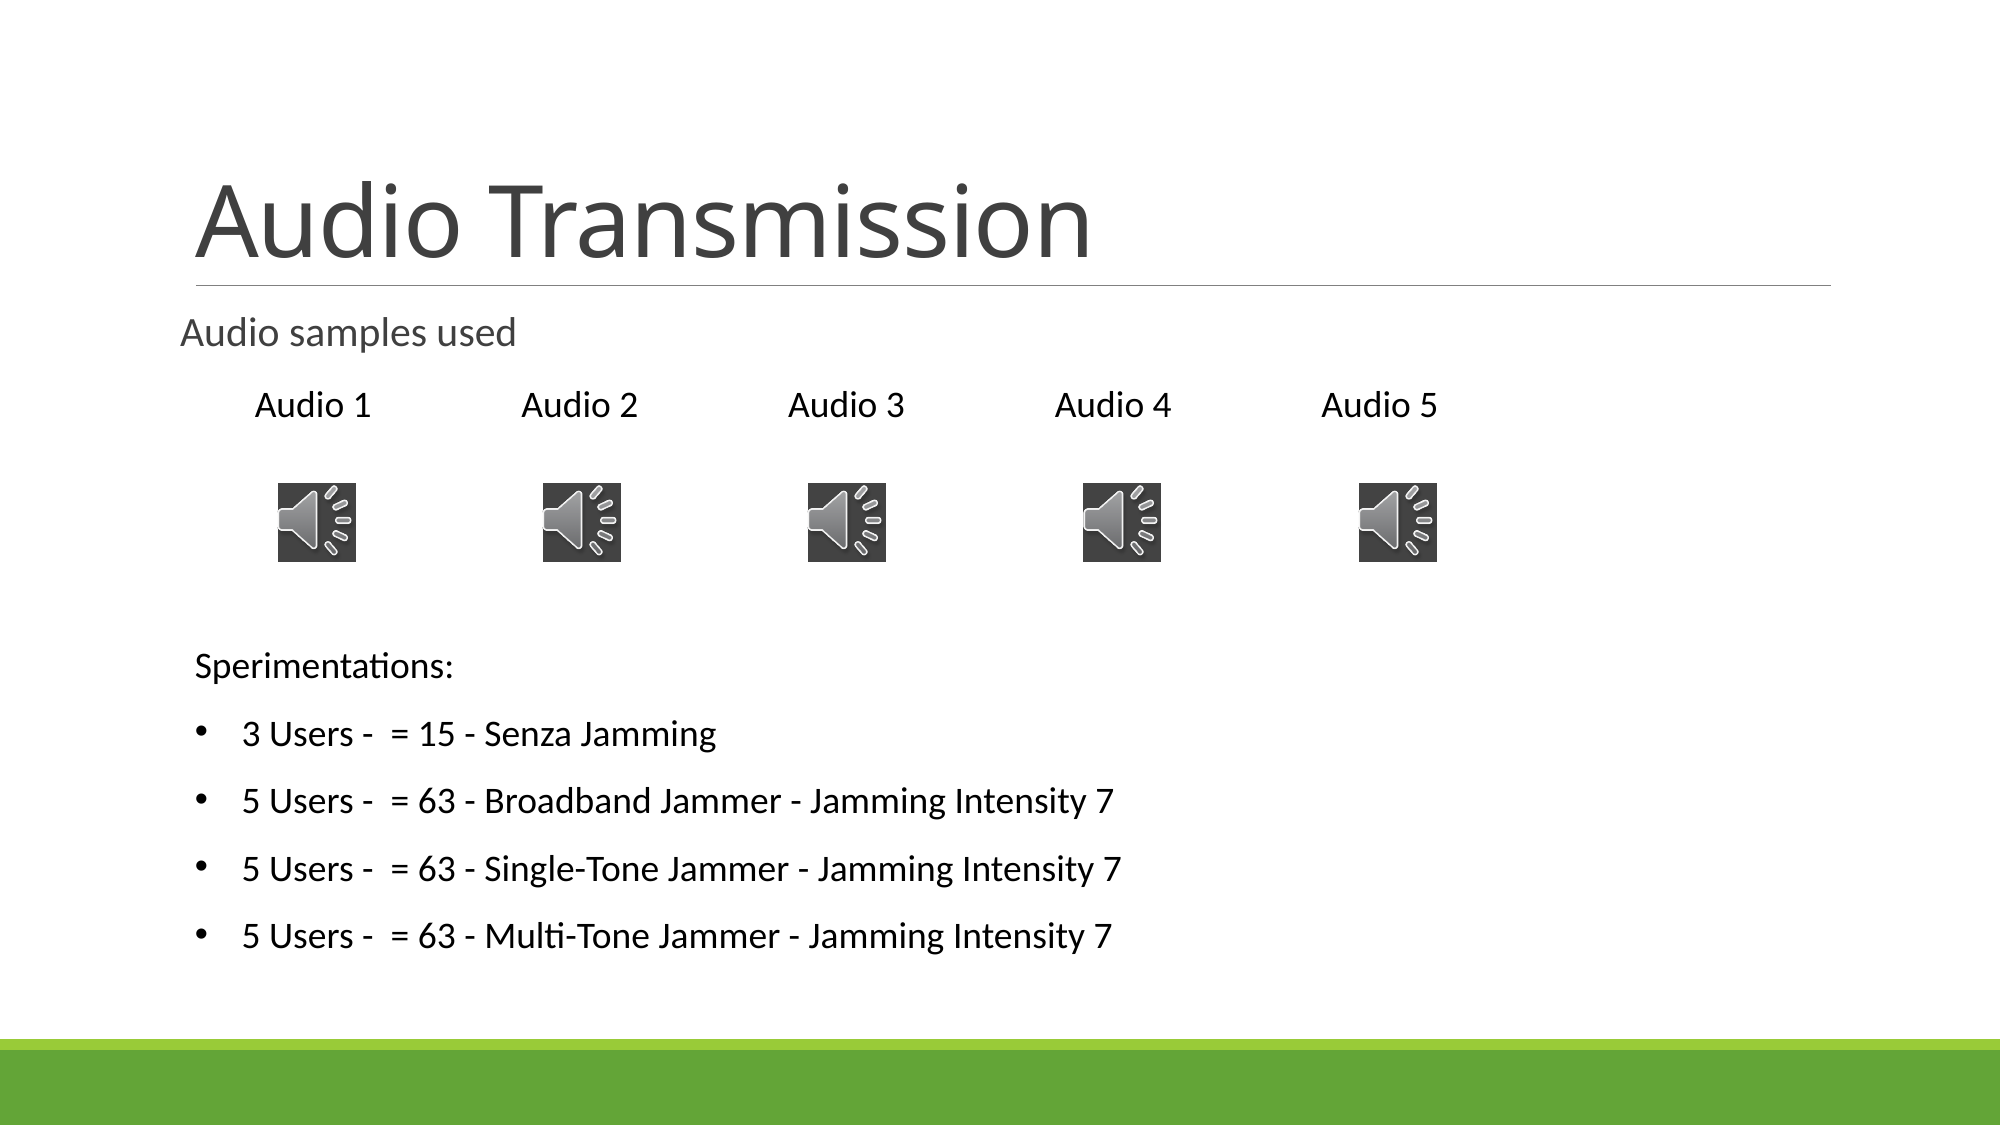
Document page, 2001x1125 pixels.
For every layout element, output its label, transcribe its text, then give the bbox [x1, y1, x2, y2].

title Audio Transmission [180, 47, 1830, 285]
picture [1081, 481, 1163, 563]
picture [541, 481, 623, 563]
table_header Audio 4 [980, 381, 1247, 442]
table_header Audio 1 [180, 381, 447, 442]
list Audio samples used [180, 302, 1830, 364]
picture [276, 481, 358, 563]
picture [806, 481, 888, 563]
table_header Audio 5 [1247, 381, 1513, 442]
picture [1357, 481, 1439, 563]
table_header Audio 2 [447, 381, 713, 442]
table_header Audio 3 [713, 381, 980, 442]
